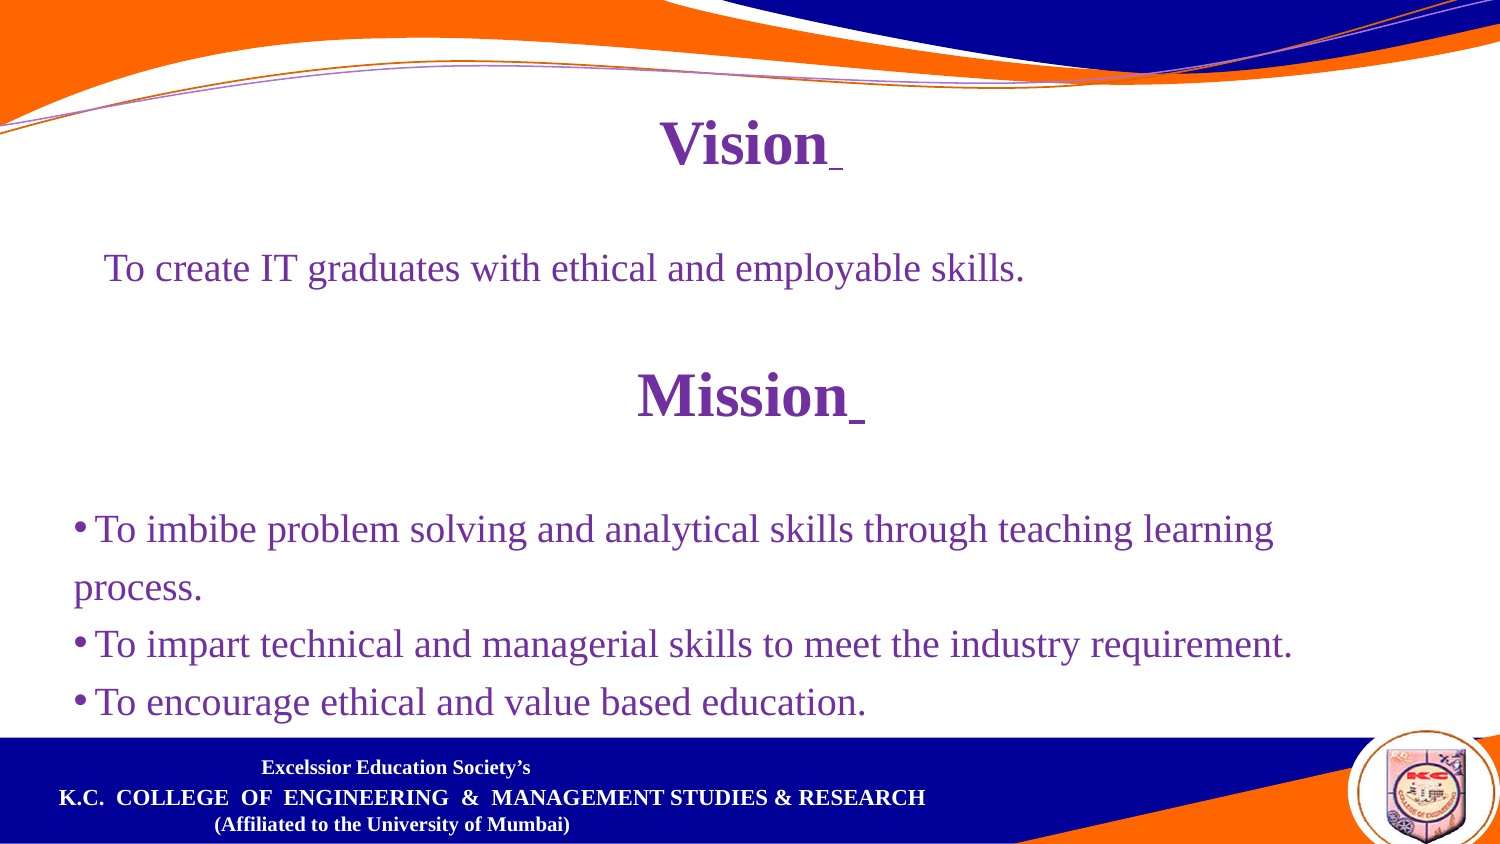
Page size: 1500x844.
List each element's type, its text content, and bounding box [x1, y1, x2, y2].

text_box Vision To create IT graduates with ethical and employable skills. Mission To imbibe problem solving and analytical skills through teaching learning process. To impart technical and managerial skills to meet the industry requirement. To encourage ethical and value based education. [58, 93, 1444, 739]
text_box [95, 36, 1446, 177]
picture [1347, 724, 1500, 844]
